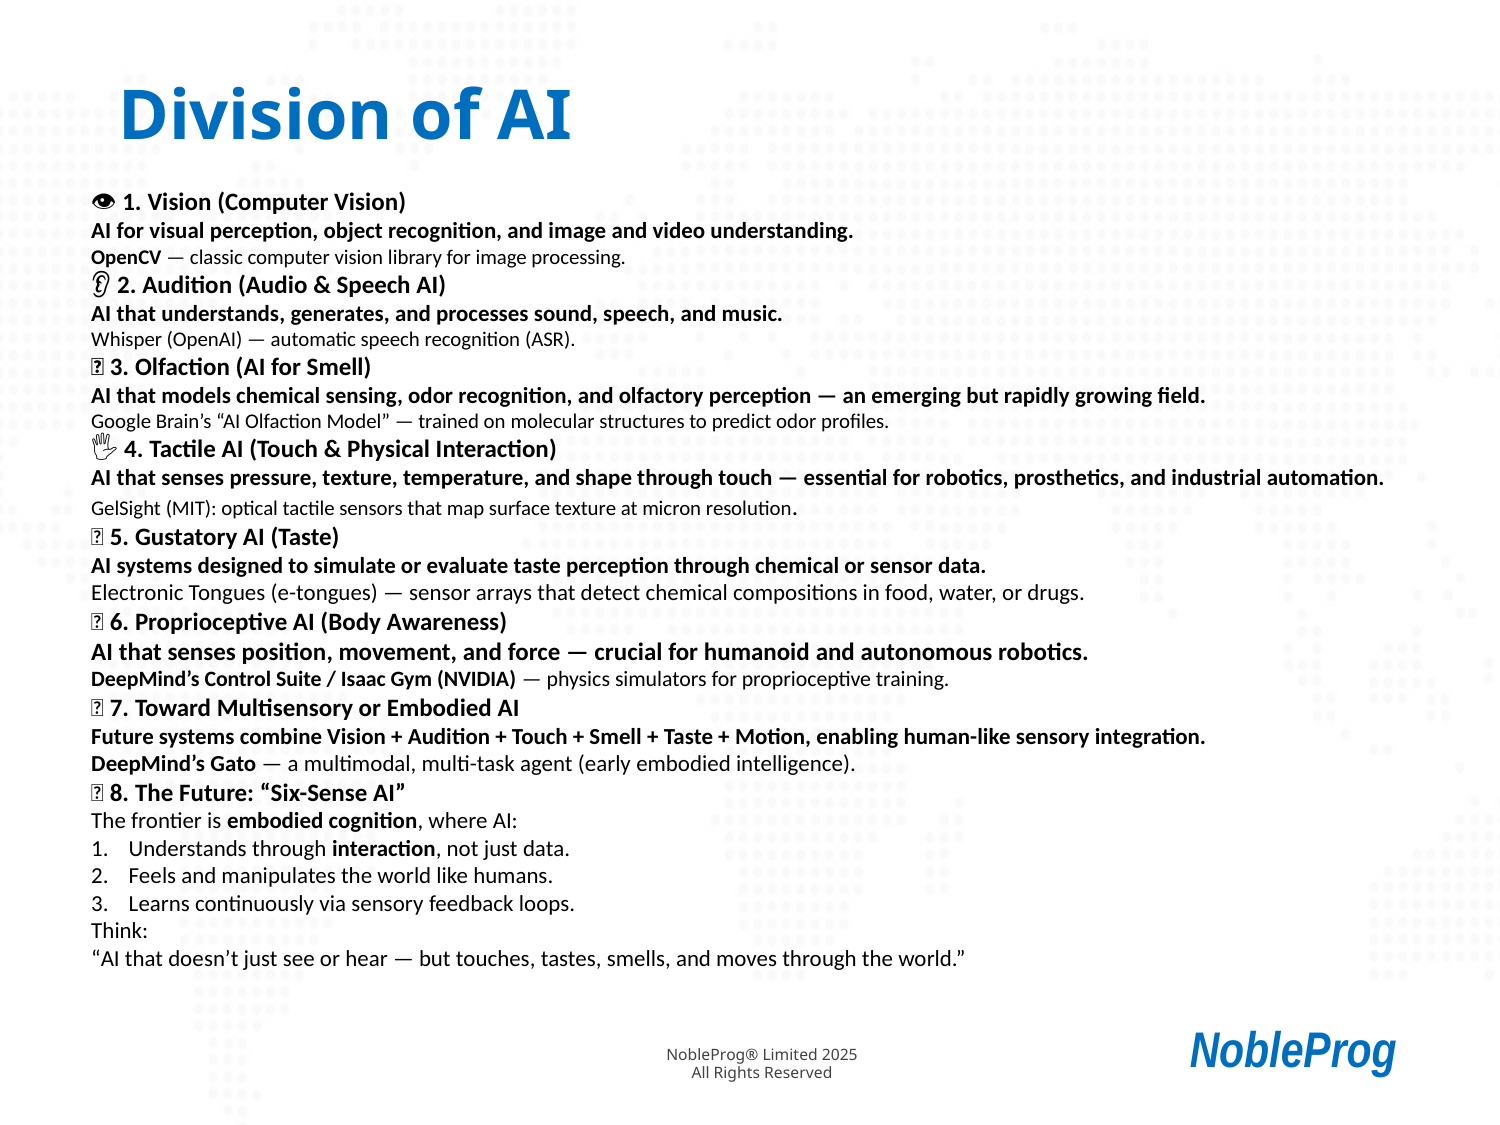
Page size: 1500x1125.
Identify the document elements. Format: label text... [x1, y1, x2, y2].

text_box 👁️ 1. Vision (Computer Vision) AI for visual perception, object recognition, and image and video understanding. OpenCV — classic computer vision library for image processing. 👂 2. Audition (Audio & Speech AI) AI that understands, generates, and processes sound, speech, and music. Whisper (OpenAI) — automatic speech recognition (ASR). 👃 3. Olfaction (AI for Smell) AI that models chemical sensing, odor recognition, and olfactory perception — an emerging but rapidly growing field. Google Brain’s “AI Olfaction Model” — trained on molecular structures to predict odor profiles. 🖐️ 4. Tactile AI (Touch & Physical Interaction) AI that senses pressure, texture, temperature, and shape through touch — essential for robotics, prosthetics, and industrial automation. GelSight (MIT): optical tactile sensors that map surface texture at micron resolution. 👅 5. Gustatory AI (Taste) AI systems designed to simulate or evaluate taste perception through chemical or sensor data. Electronic Tongues (e-tongues) — sensor arrays that detect chemical compositions in food, water, or drugs. 🧭 6. Proprioceptive AI (Body Awareness) AI that senses position, movement, and force — crucial for humanoid and autonomous robotics. DeepMind’s Control Suite / Isaac Gym (NVIDIA) — physics simulators for proprioceptive training. 🧩 7. Toward Multisensory or Embodied AI Future systems combine Vision + Audition + Touch + Smell + Taste + Motion, enabling human-like sensory integration. DeepMind’s Gato — a multimodal, multi-task agent (early embodied intelligence). 🔮 8. The Future: “Six-Sense AI” The frontier is embodied cognition, where AI: Understands through interaction, not just data. Feels and manipulates the world like humans. Learns continuously via sensory feedback loops. Think: “AI that doesn’t just see or hear — but touches, tastes, smells, and moves through the world.” [76, 178, 1451, 979]
title Division of AI [103, 3, 1397, 178]
